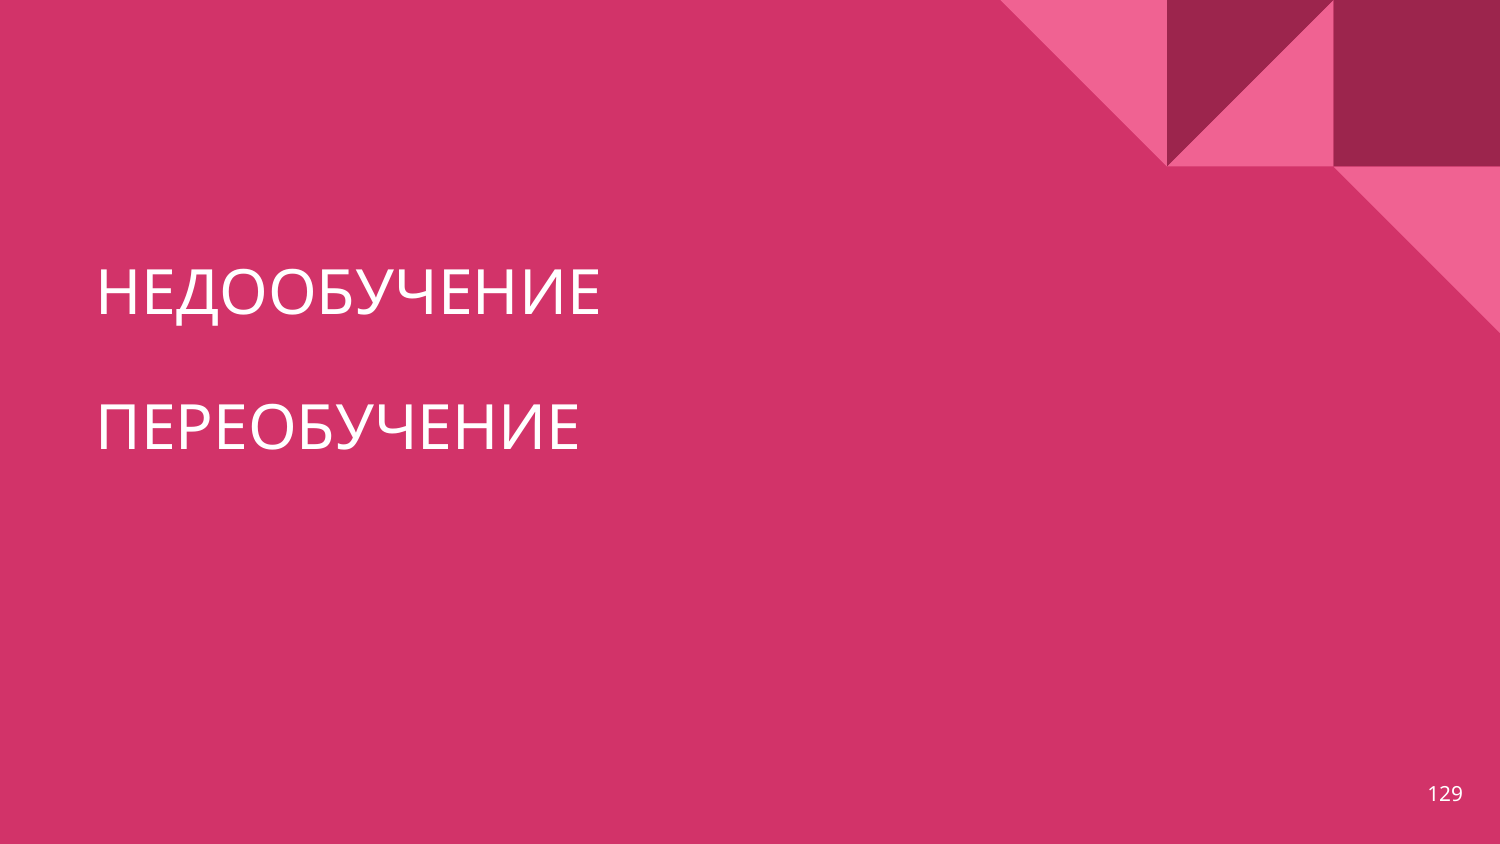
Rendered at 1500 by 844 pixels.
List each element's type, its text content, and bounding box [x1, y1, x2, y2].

slide_number ‹#› [1387, 762, 1478, 828]
title НЕДООБУЧЕНИЕ ПЕРЕОБУЧЕНИЕ [80, 86, 1003, 758]
